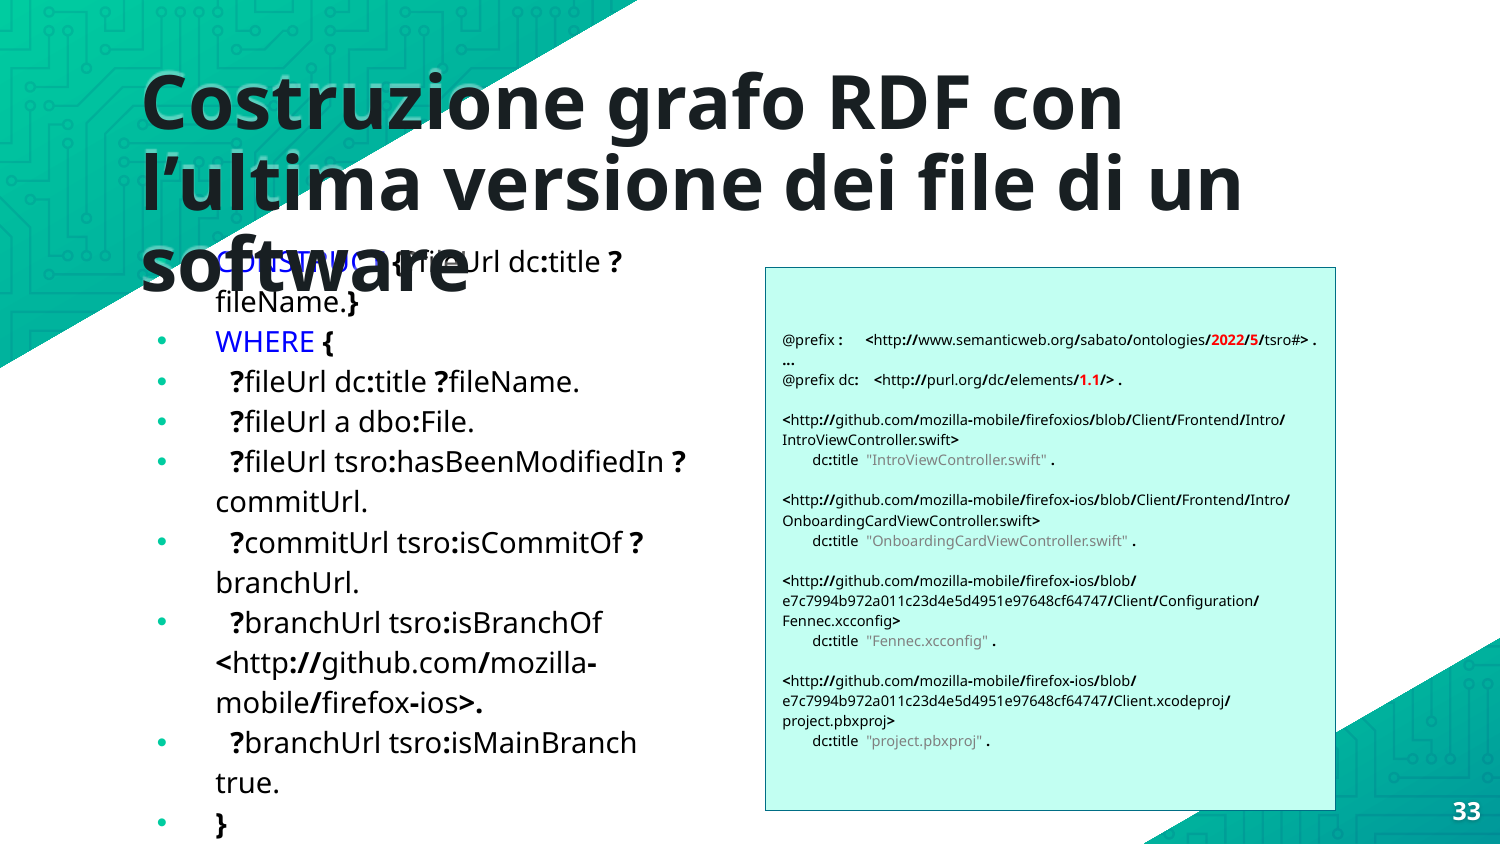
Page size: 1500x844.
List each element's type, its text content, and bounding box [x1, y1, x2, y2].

text_box @prefix : <http://www.semanticweb.org/sabato/ontologies/2022/5/tsro#> . ... @prefix dc: <http://purl.org/dc/elements/1.1/> . <http://github.com/mozilla-mobile/firefoxios/blob/Client/Frontend/Intro/IntroViewController.swift> dc:title "IntroViewController.swift" . <http://github.com/mozilla-mobile/firefox-ios/blob/Client/Frontend/Intro/OnboardingCardViewController.swift> dc:title "OnboardingCardViewController.swift" . <http://github.com/mozilla-mobile/firefox-ios/blob/e7c7994b972a011c23d4e5d4951e97648cf64747/Client/Configuration/Fennec.xcconfig> dc:title "Fennec.xcconfig" . <http://github.com/mozilla-mobile/firefox-ios/blob/e7c7994b972a011c23d4e5d4951e97648cf64747/Client.xcodeproj/project.pbxproj> dc:title "project.pbxproj" . [765, 267, 1336, 811]
list CONSTRUCT {?fileUrl dc:title ?fileName.} WHERE { ?fileUrl dc:title ?fileName. ?fileUrl a dbo:File. ?fileUrl tsro:hasBeenModifiedIn ?commitUrl. ?commitUrl tsro:isCommitOf ?branchUrl. ?branchUrl tsro:isBranchOf <http://github.com/mozilla-mobile/firefox-ios>. ?branchUrl tsro:isMainBranch true. } [140, 267, 711, 811]
title Costruzione grafo RDF con l’ultima versione dei file di un software [140, 64, 1360, 219]
slide_number 33 [1391, 779, 1482, 844]
